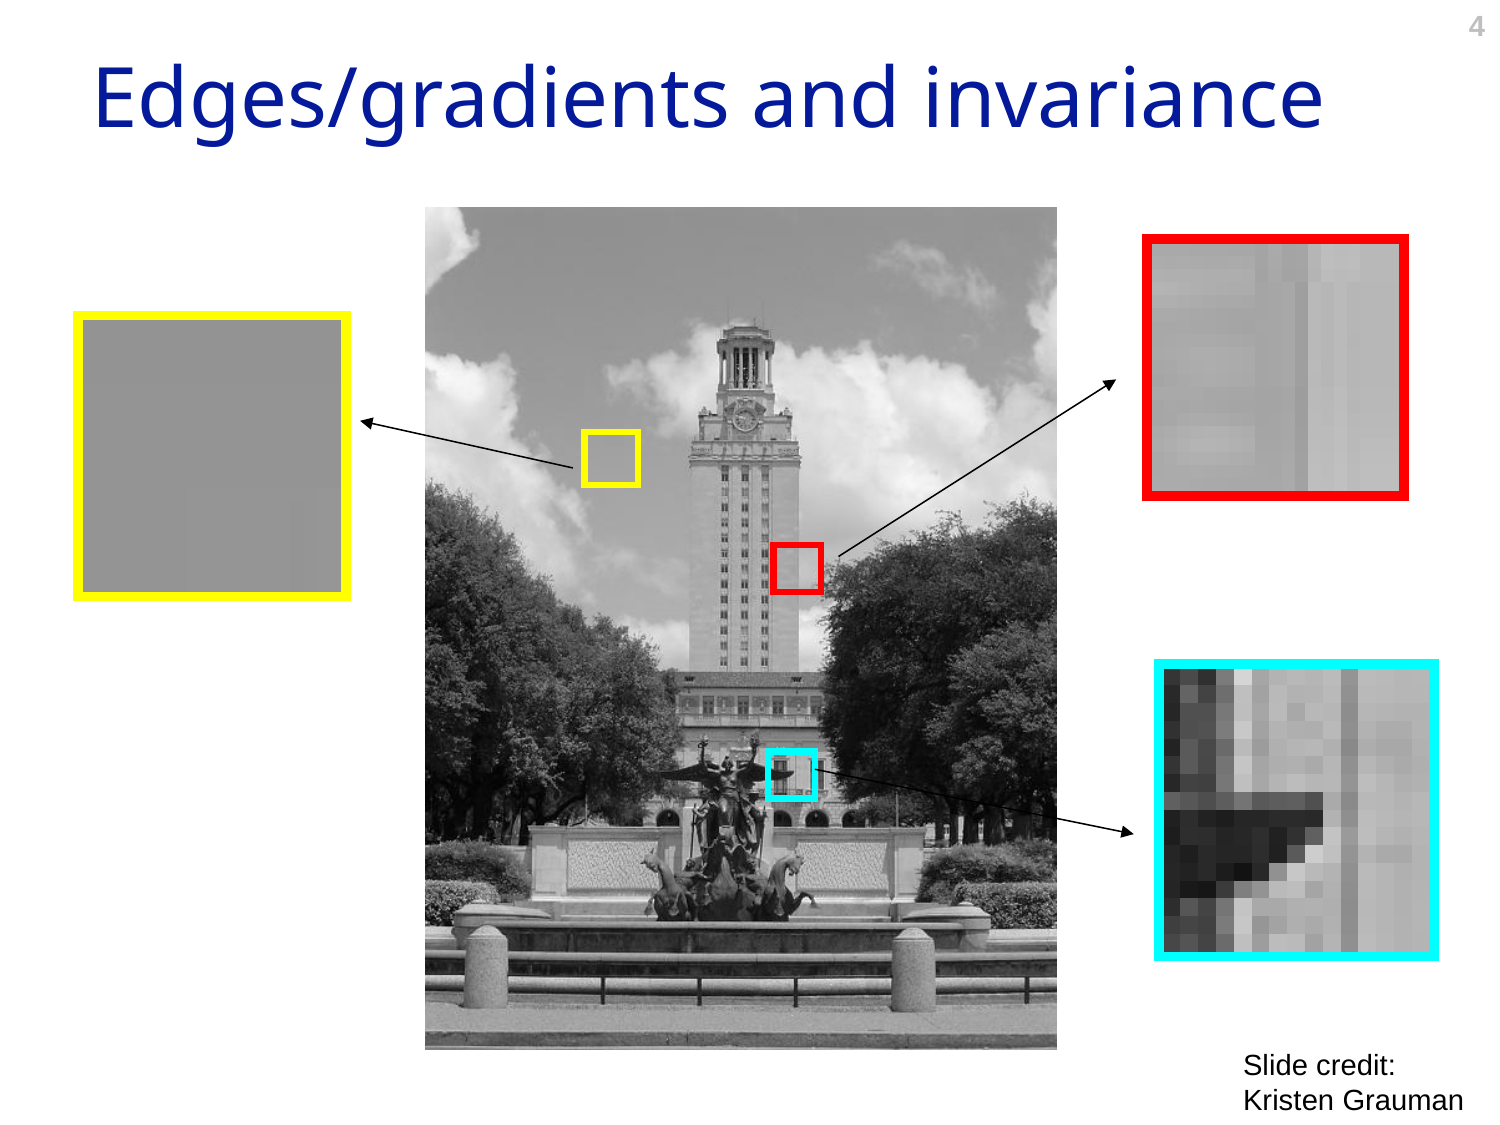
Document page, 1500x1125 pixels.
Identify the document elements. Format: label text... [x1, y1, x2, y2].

title Edges/gradients and invariance [76, 0, 1427, 188]
text_box [360, 417, 419, 434]
picture [424, 207, 1057, 1050]
text_box Slide credit: Kristen Grauman [1228, 1039, 1500, 1124]
picture [1163, 668, 1430, 953]
picture [1151, 243, 1400, 492]
text_box [1060, 818, 1134, 838]
picture [82, 320, 342, 593]
text_box [1060, 379, 1117, 416]
